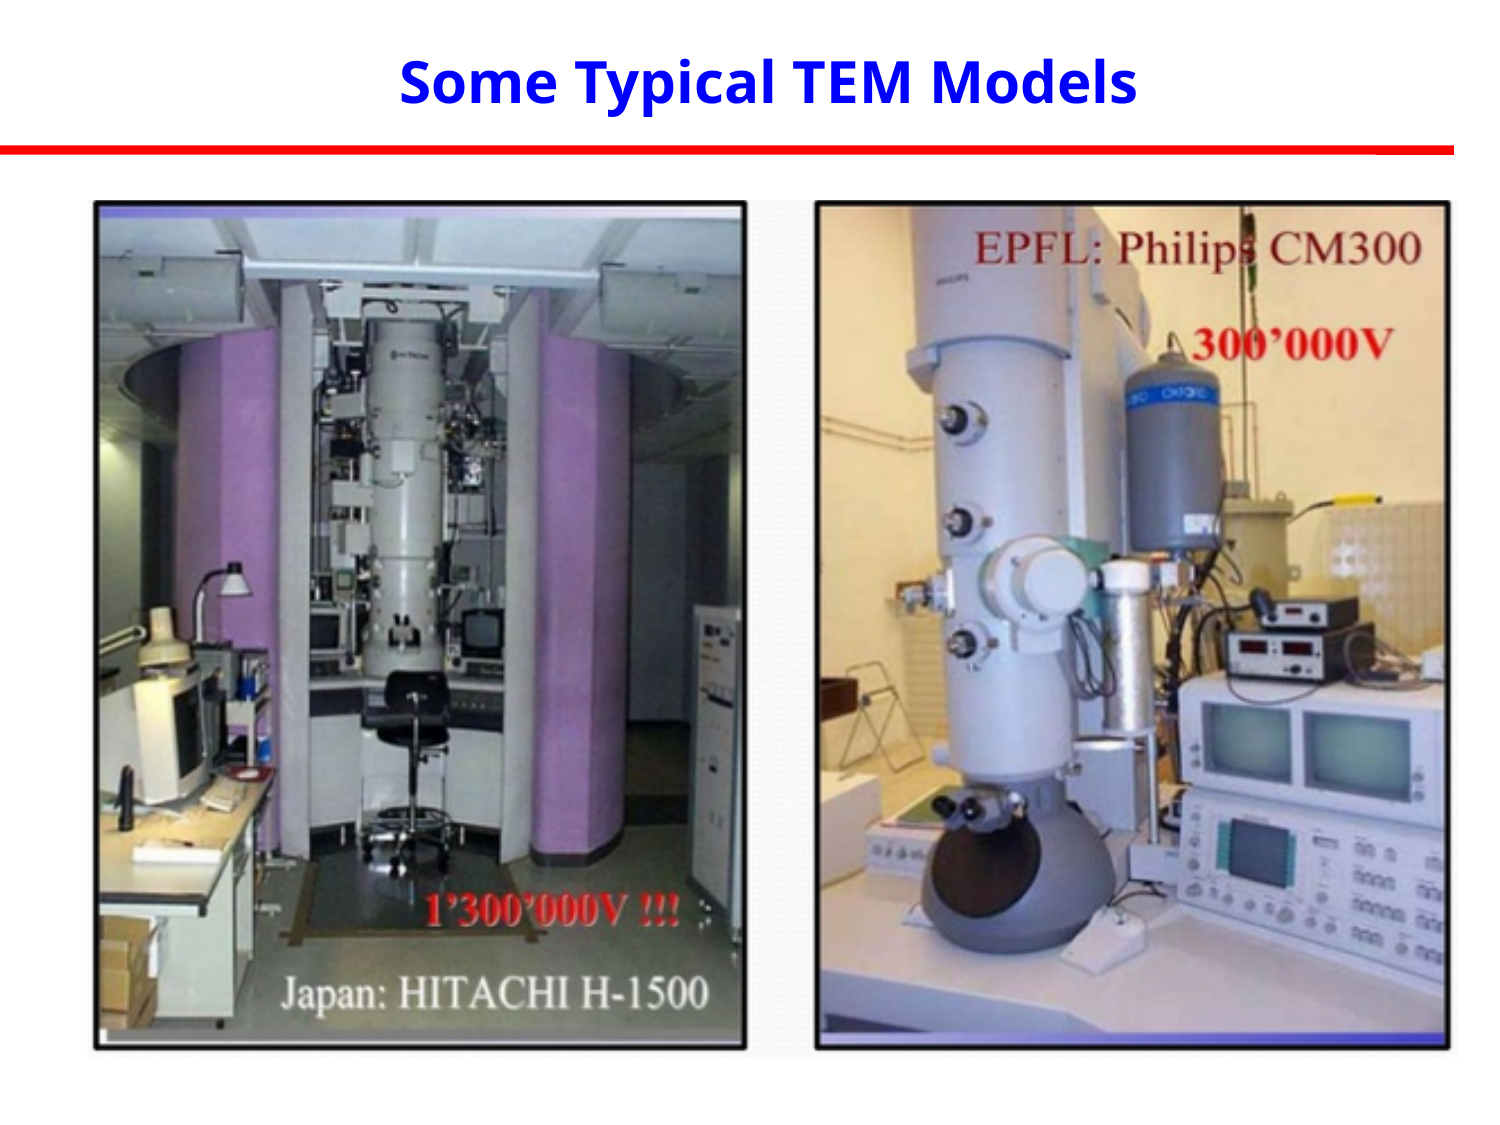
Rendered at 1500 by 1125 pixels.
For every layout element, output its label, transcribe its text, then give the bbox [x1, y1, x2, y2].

picture [87, 199, 1459, 1058]
text_box Some Typical TEM Models [75, 37, 1463, 123]
